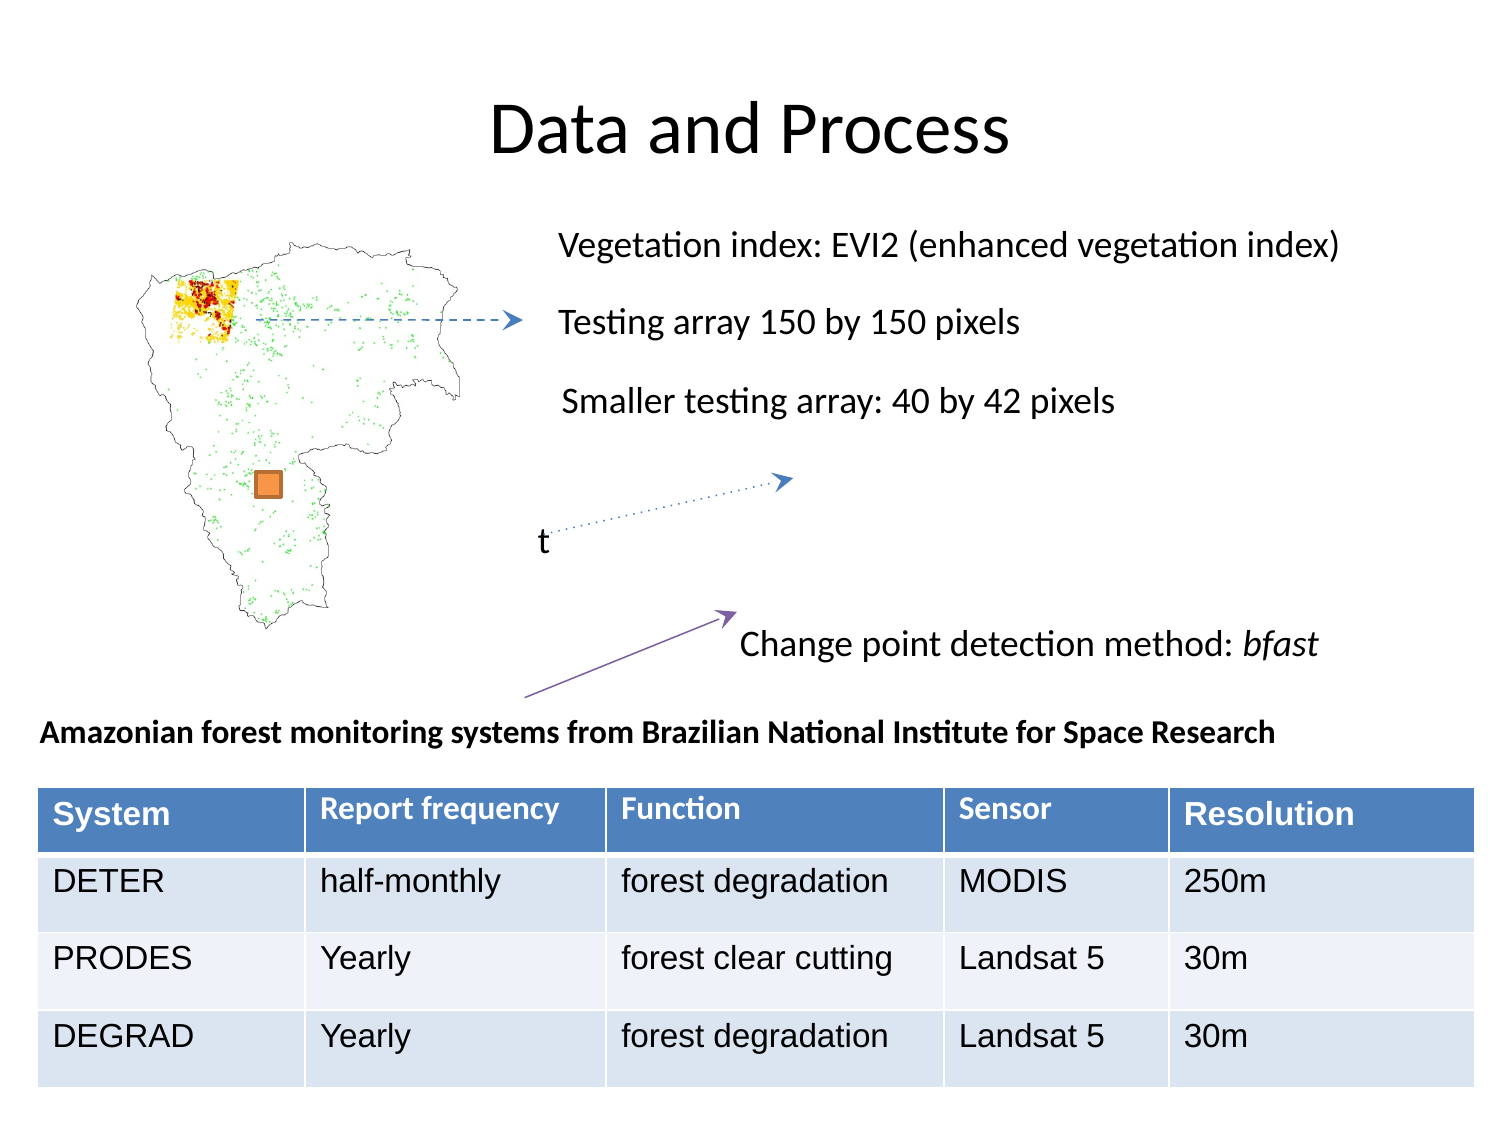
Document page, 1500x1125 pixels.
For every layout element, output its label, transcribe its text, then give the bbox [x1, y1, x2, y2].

table_cell Yearly [306, 933, 605, 1009]
text_box Testing array 150 by 150 pixels [543, 289, 1144, 351]
text_box [524, 609, 727, 698]
table_header Resolution [1170, 788, 1474, 852]
table_header Function [607, 788, 943, 852]
table_cell forest degradation [607, 858, 943, 932]
picture [90, 207, 504, 670]
table_cell 30m [1170, 1011, 1474, 1087]
text_box [508, 312, 523, 328]
text_box Amazonian forest monitoring systems from Brazilian National Institute for Space Research [24, 702, 1475, 758]
text_box Smaller testing array: 40 by 42 pixels [546, 368, 1161, 430]
table_header System [38, 788, 304, 852]
table_cell Yearly [306, 1011, 605, 1087]
table_cell DEGRAD [38, 1011, 304, 1087]
table_cell Landsat 5 [945, 933, 1168, 1009]
text_box [543, 472, 794, 535]
table_cell half-monthly [306, 858, 605, 932]
table_cell forest clear cutting [607, 933, 943, 1009]
table_cell Landsat 5 [945, 1011, 1168, 1087]
text_box [1074, 1042, 1425, 1103]
table_cell 250m [1170, 858, 1474, 932]
text_box Data and Process [75, 29, 1425, 217]
text_box Vegetation index: EVI2 (enhanced vegetation index) [543, 212, 1367, 273]
table_cell forest degradation [607, 1011, 943, 1087]
table_header Report frequency [306, 788, 605, 852]
table_header Sensor [945, 788, 1168, 852]
text_box Change point detection method: bfast [725, 611, 1367, 673]
table_cell PRODES [38, 933, 304, 1009]
table_cell 30m [1170, 933, 1474, 1009]
table_cell DETER [38, 858, 304, 932]
text_box t [522, 508, 561, 569]
table_cell MODIS [945, 858, 1168, 932]
